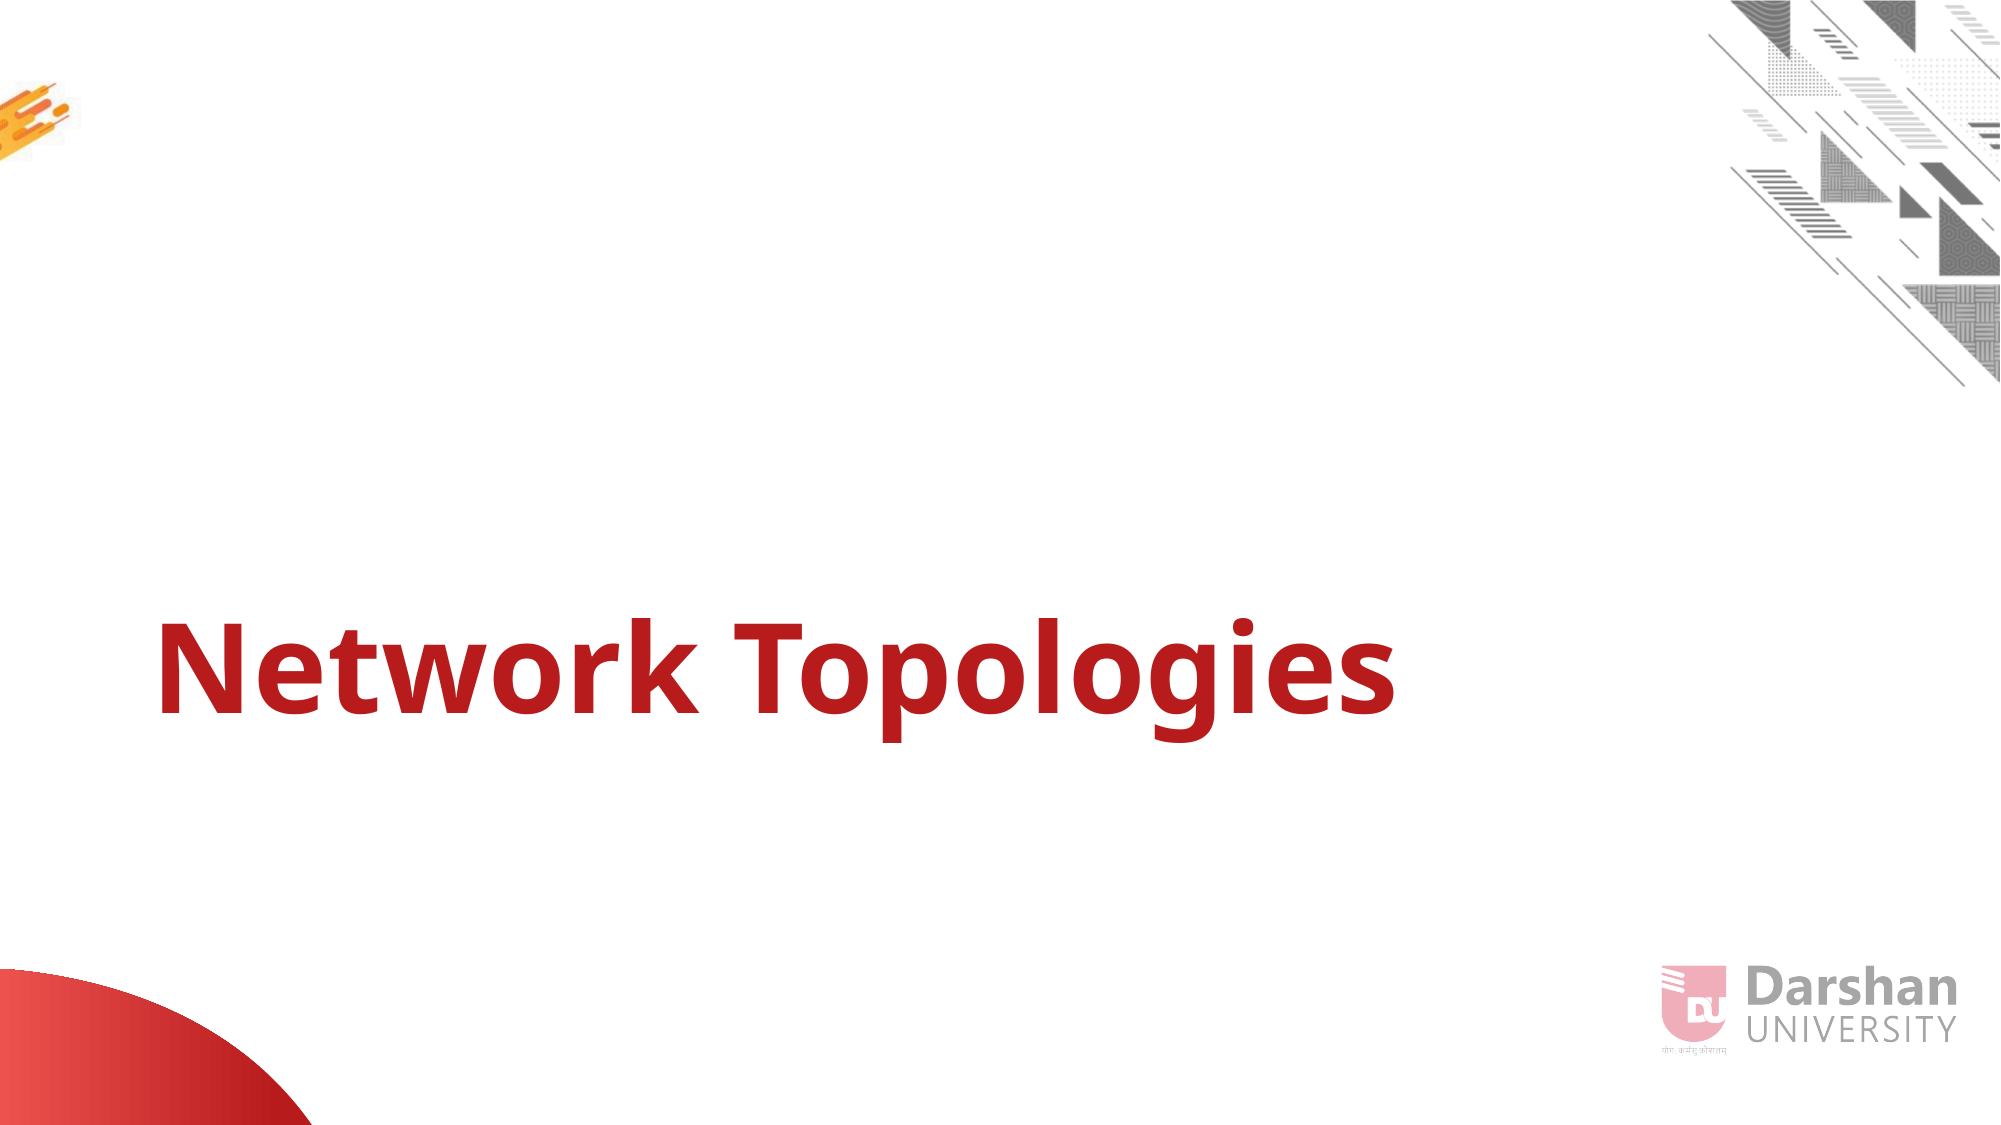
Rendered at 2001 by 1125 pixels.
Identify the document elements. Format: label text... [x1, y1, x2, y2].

picture [0, 65, 90, 193]
title Network Topologies [136, 280, 1862, 749]
